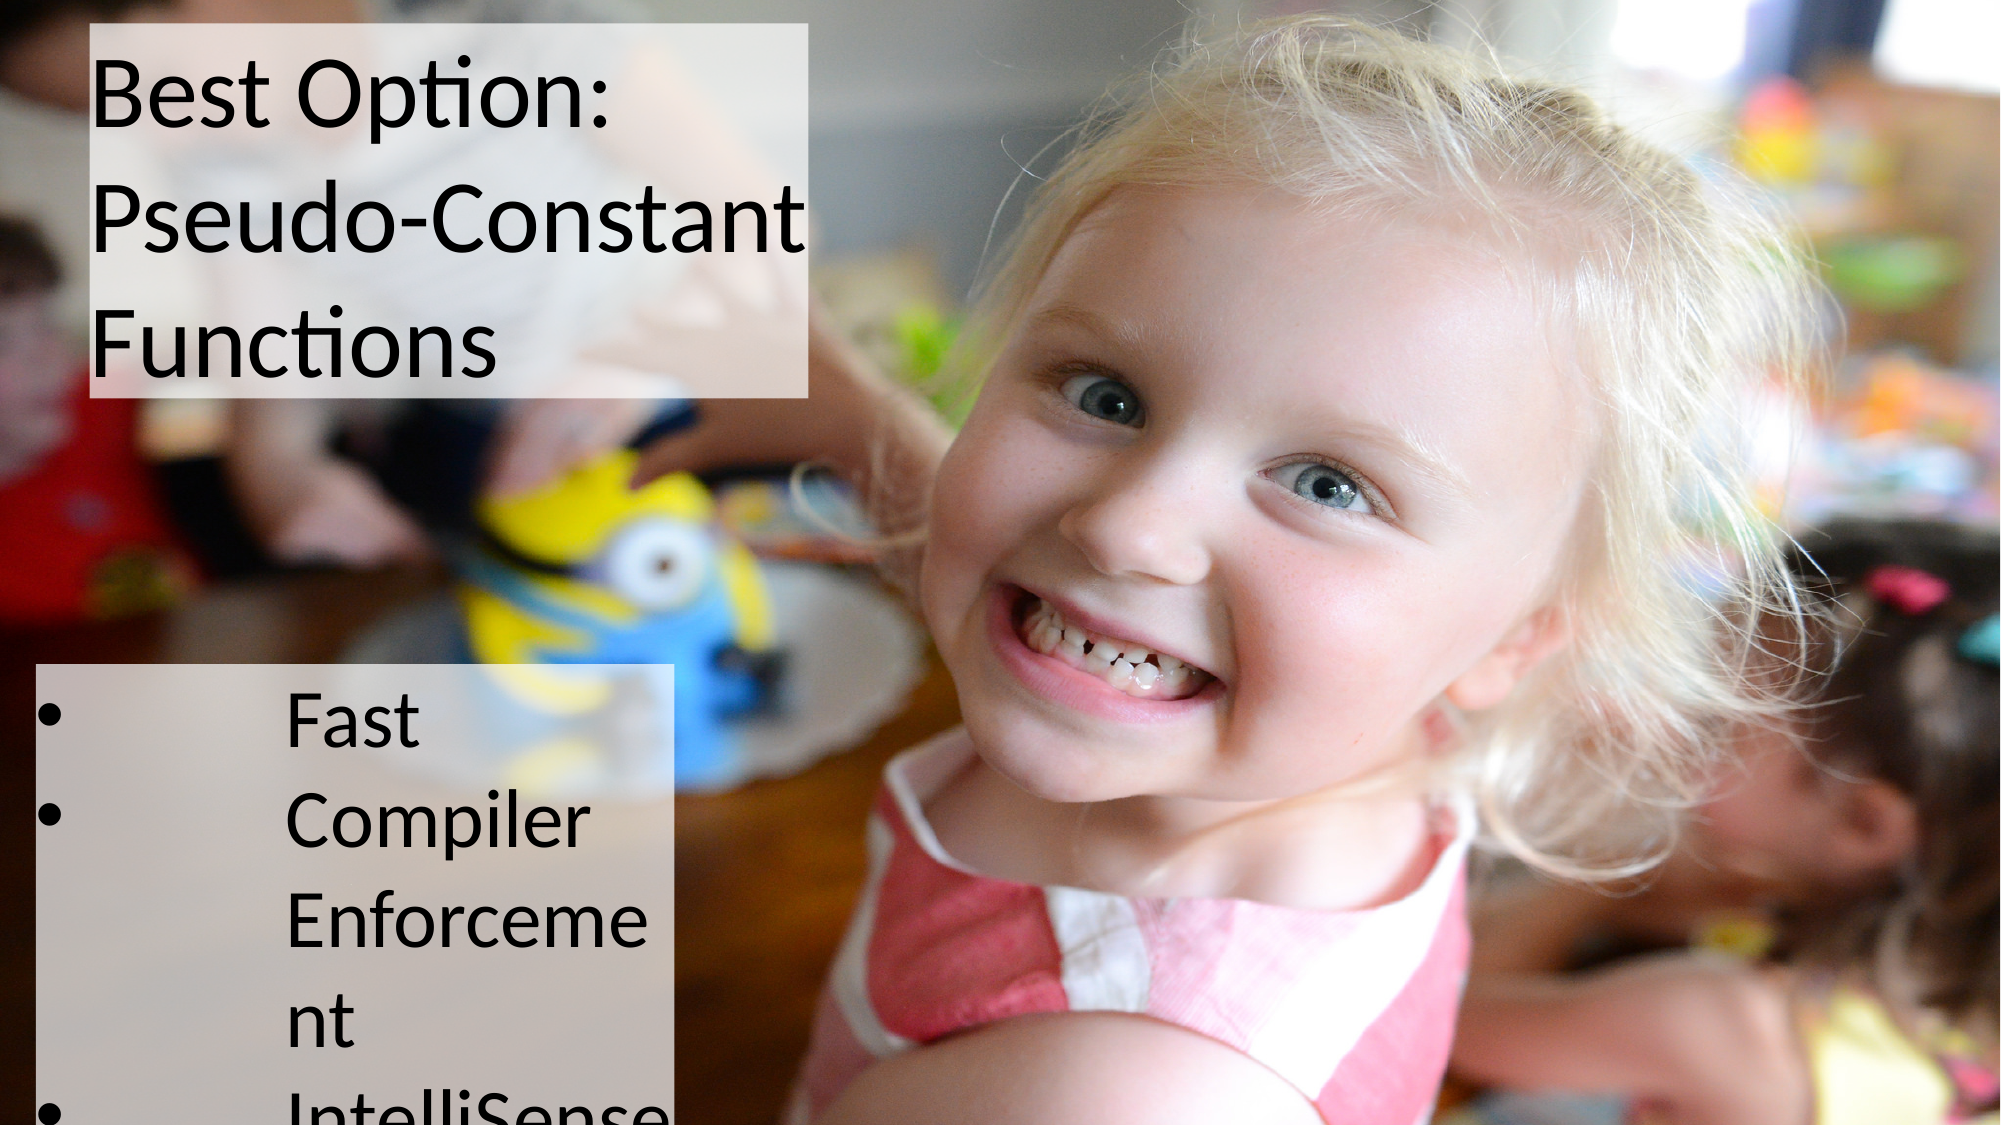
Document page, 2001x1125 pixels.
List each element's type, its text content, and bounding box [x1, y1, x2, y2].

text_box Fast Compiler Enforcement IntelliSense [35, 664, 675, 1125]
text_box Best Option: Pseudo-Constant Functions [89, 23, 809, 399]
picture [0, 0, 2001, 1125]
